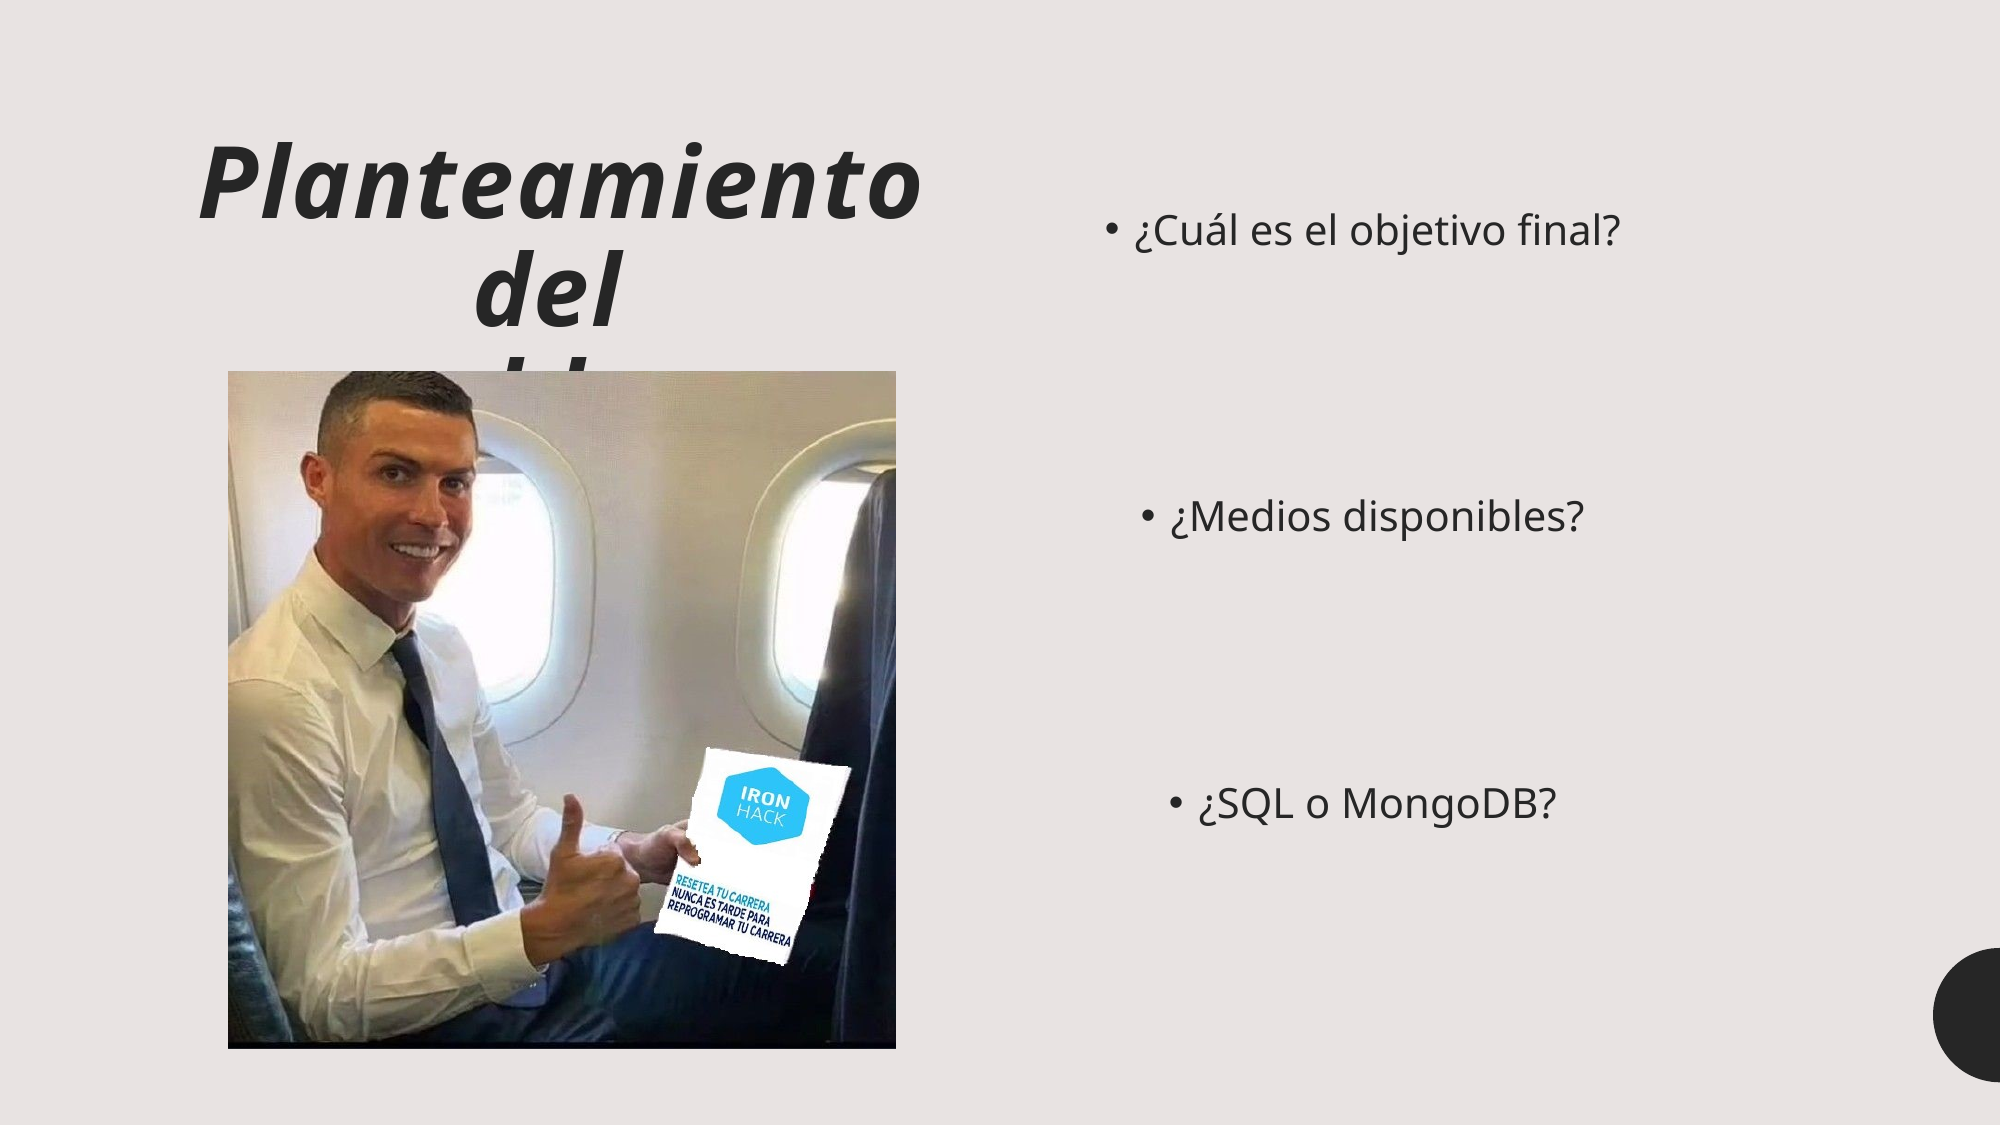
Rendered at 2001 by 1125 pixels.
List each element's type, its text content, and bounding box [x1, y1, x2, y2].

list ¿Cuál es el objetivo final? ¿Medios disponibles? ¿SQL o MongoDB? [850, 124, 1875, 905]
picture [228, 371, 896, 1049]
title Planteamiento del problema [124, 124, 850, 905]
